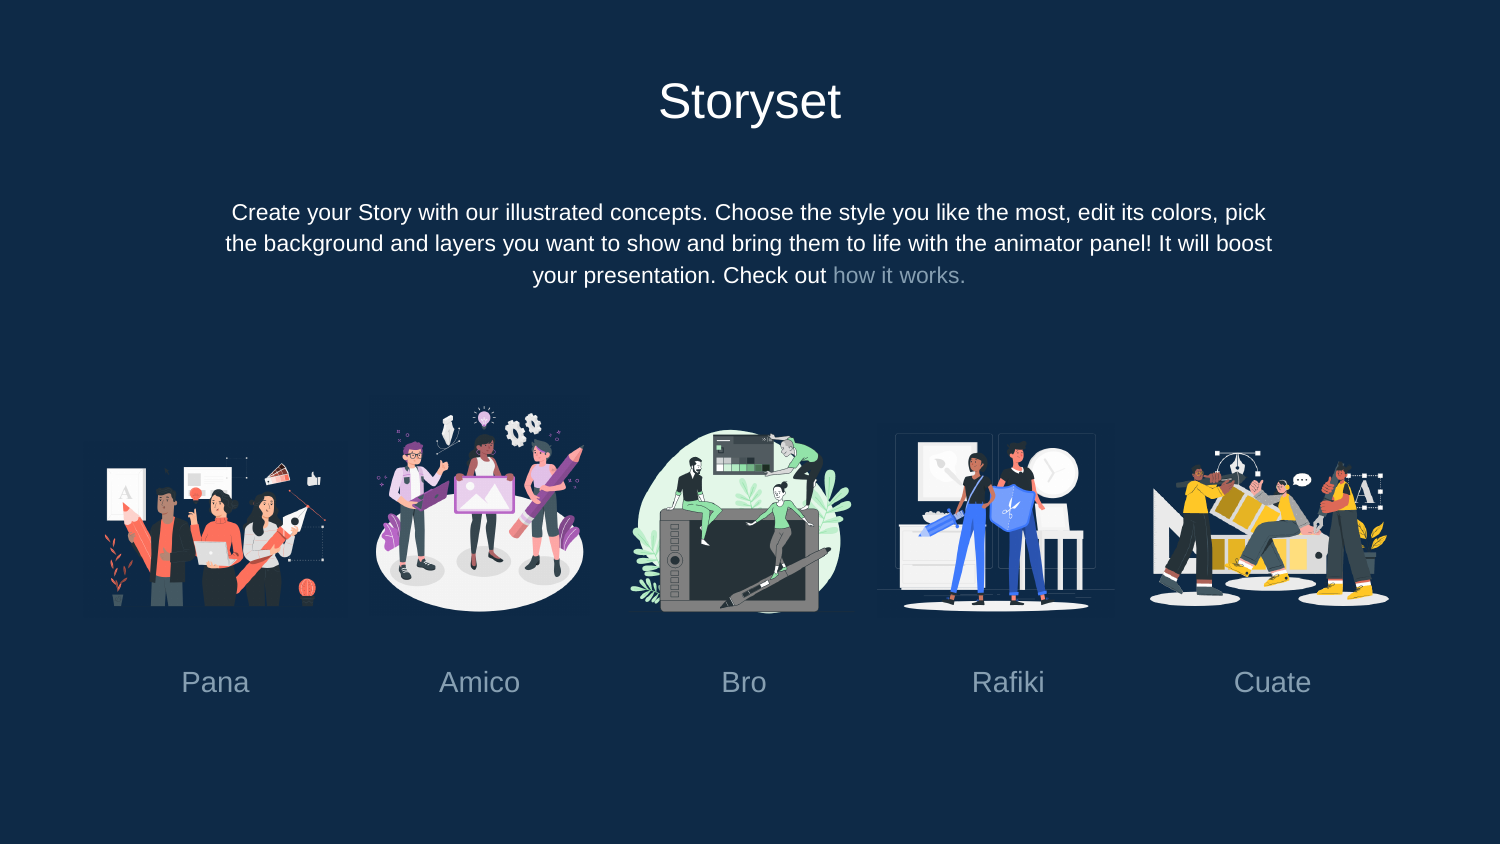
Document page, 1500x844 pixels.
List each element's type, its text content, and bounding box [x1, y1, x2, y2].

text_box Rafiki [904, 652, 1113, 705]
picture [83, 440, 348, 618]
picture [876, 423, 1115, 618]
text_box Cuate [1168, 652, 1377, 705]
text_box Bro [639, 652, 849, 705]
picture [369, 395, 590, 616]
picture [618, 415, 857, 623]
title Storyset [171, 53, 1328, 133]
text_box Create your Story with our illustrated concepts. Choose the style you like the most, edit its colors, pick the background and layers you want to show and bring them to life with the animator panel! It will boost your presentation. Check out how it works. [205, 178, 1294, 318]
text_box Amico [375, 652, 585, 705]
text_box Pana [111, 652, 320, 705]
picture [1121, 413, 1417, 622]
